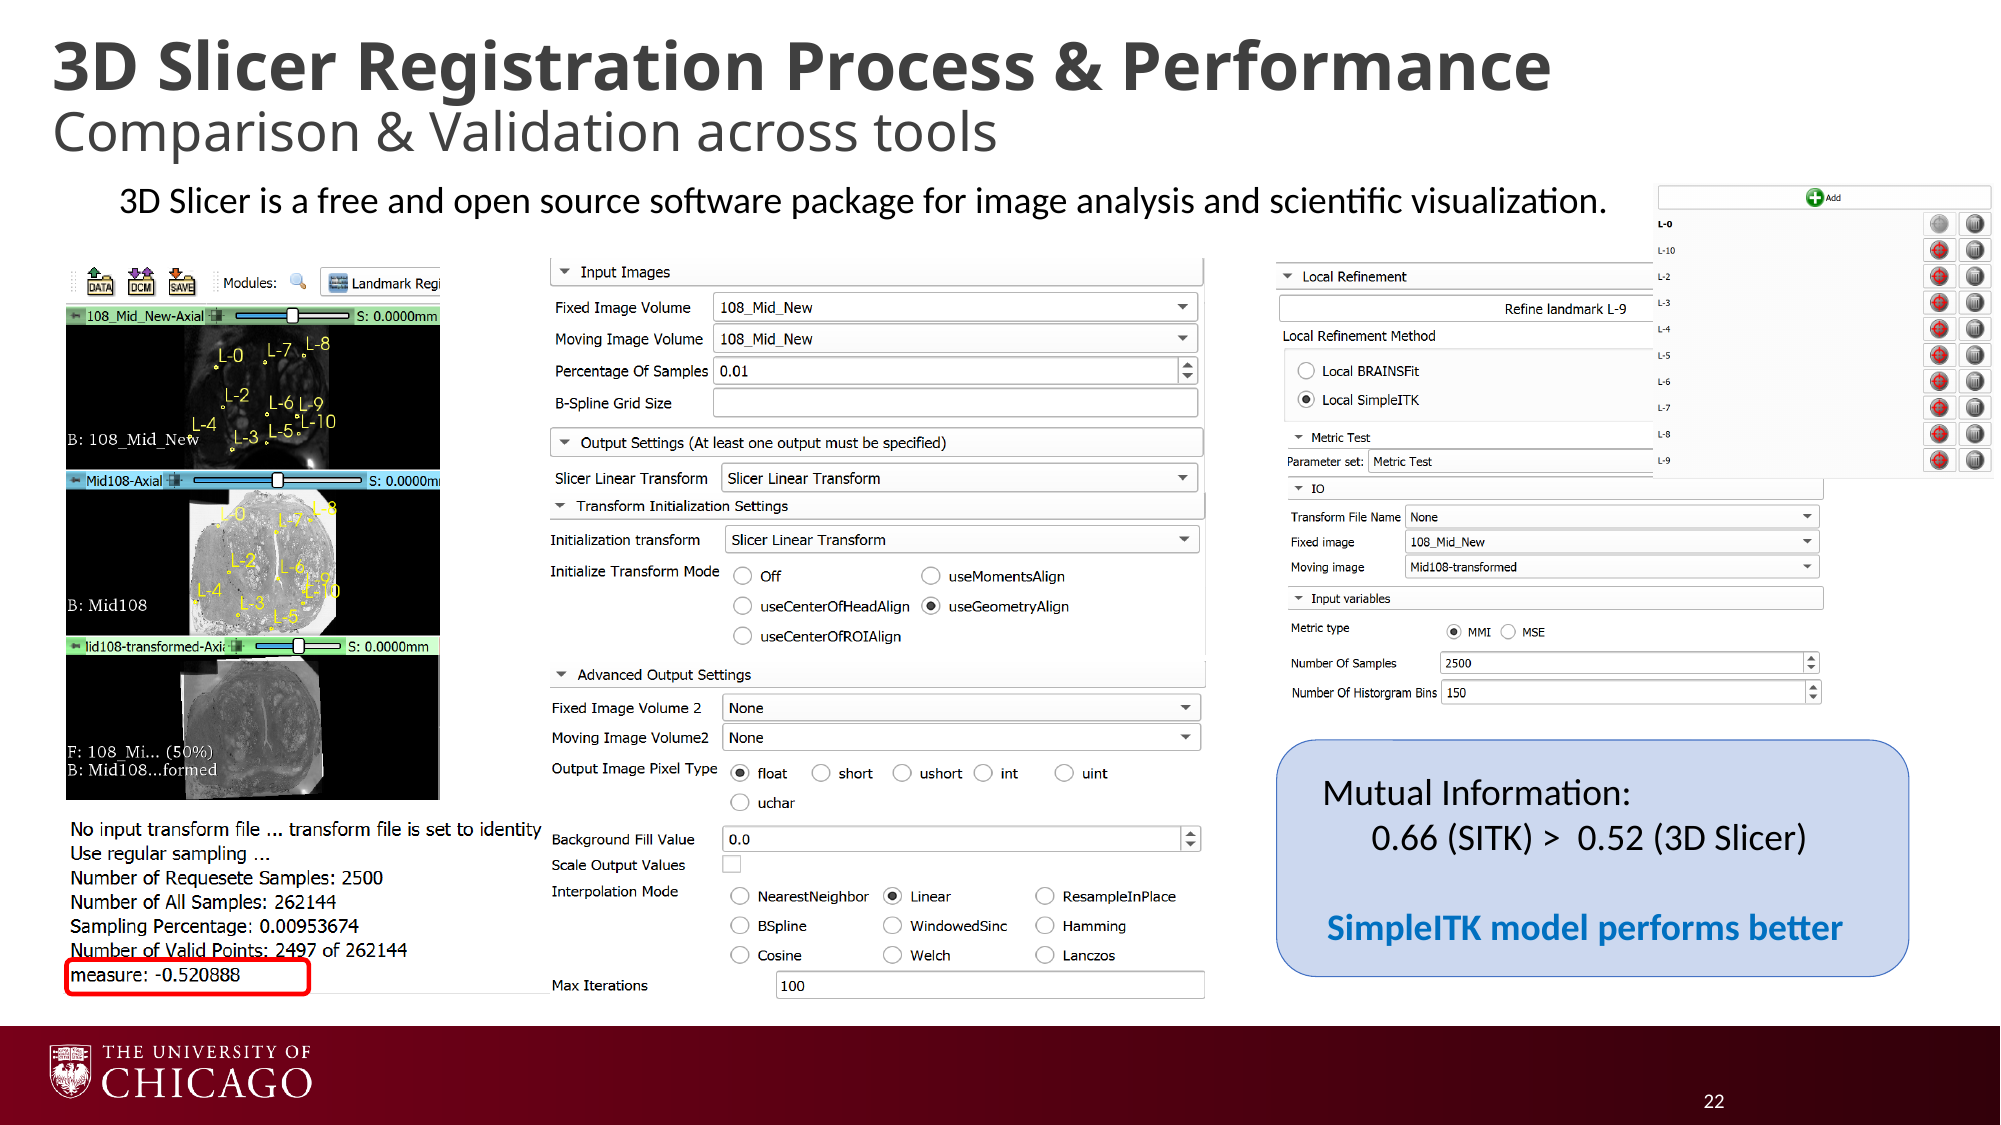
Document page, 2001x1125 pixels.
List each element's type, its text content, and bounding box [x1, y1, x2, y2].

text_box 22 [1674, 1057, 1740, 1118]
picture [63, 259, 550, 995]
text_box 3D Slicer Registration Process & Performance Comparison & Validation across tools [37, 13, 2000, 184]
picture [36, 1032, 315, 1117]
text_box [550, 492, 1206, 1000]
picture [1653, 183, 1994, 479]
text_box [1276, 739, 1910, 978]
picture [550, 258, 1205, 493]
text_box [0, 1026, 2000, 1125]
text_box 3D Slicer is a free and open source software package for image analysis and scientific visualization. [103, 168, 1757, 229]
text_box Mutual Information: 0.66 (SITK) > 0.52 (3D Slicer) SimpleITK model performs better [1307, 760, 1863, 956]
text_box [1276, 262, 1851, 708]
